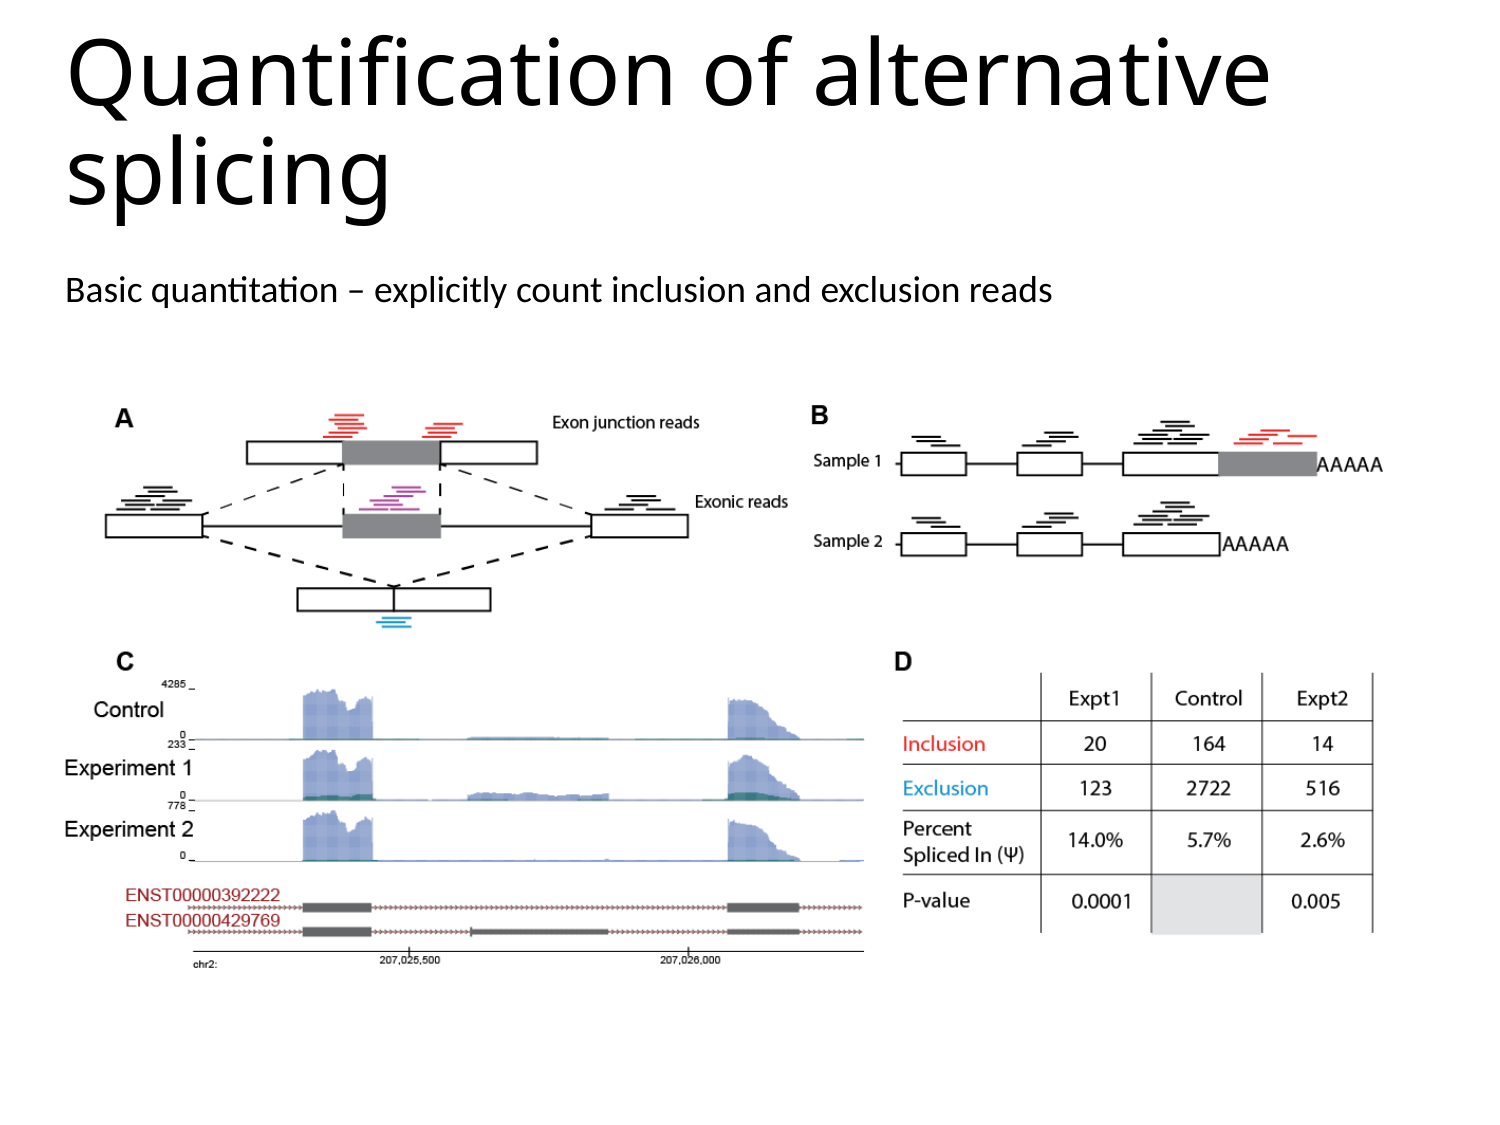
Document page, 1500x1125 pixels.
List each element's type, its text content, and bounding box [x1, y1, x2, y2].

text_box Basic quantitation – explicitly count inclusion and exclusion reads [50, 257, 1297, 318]
picture [64, 402, 1384, 971]
title Quantification of alternative splicing [50, 16, 1456, 235]
